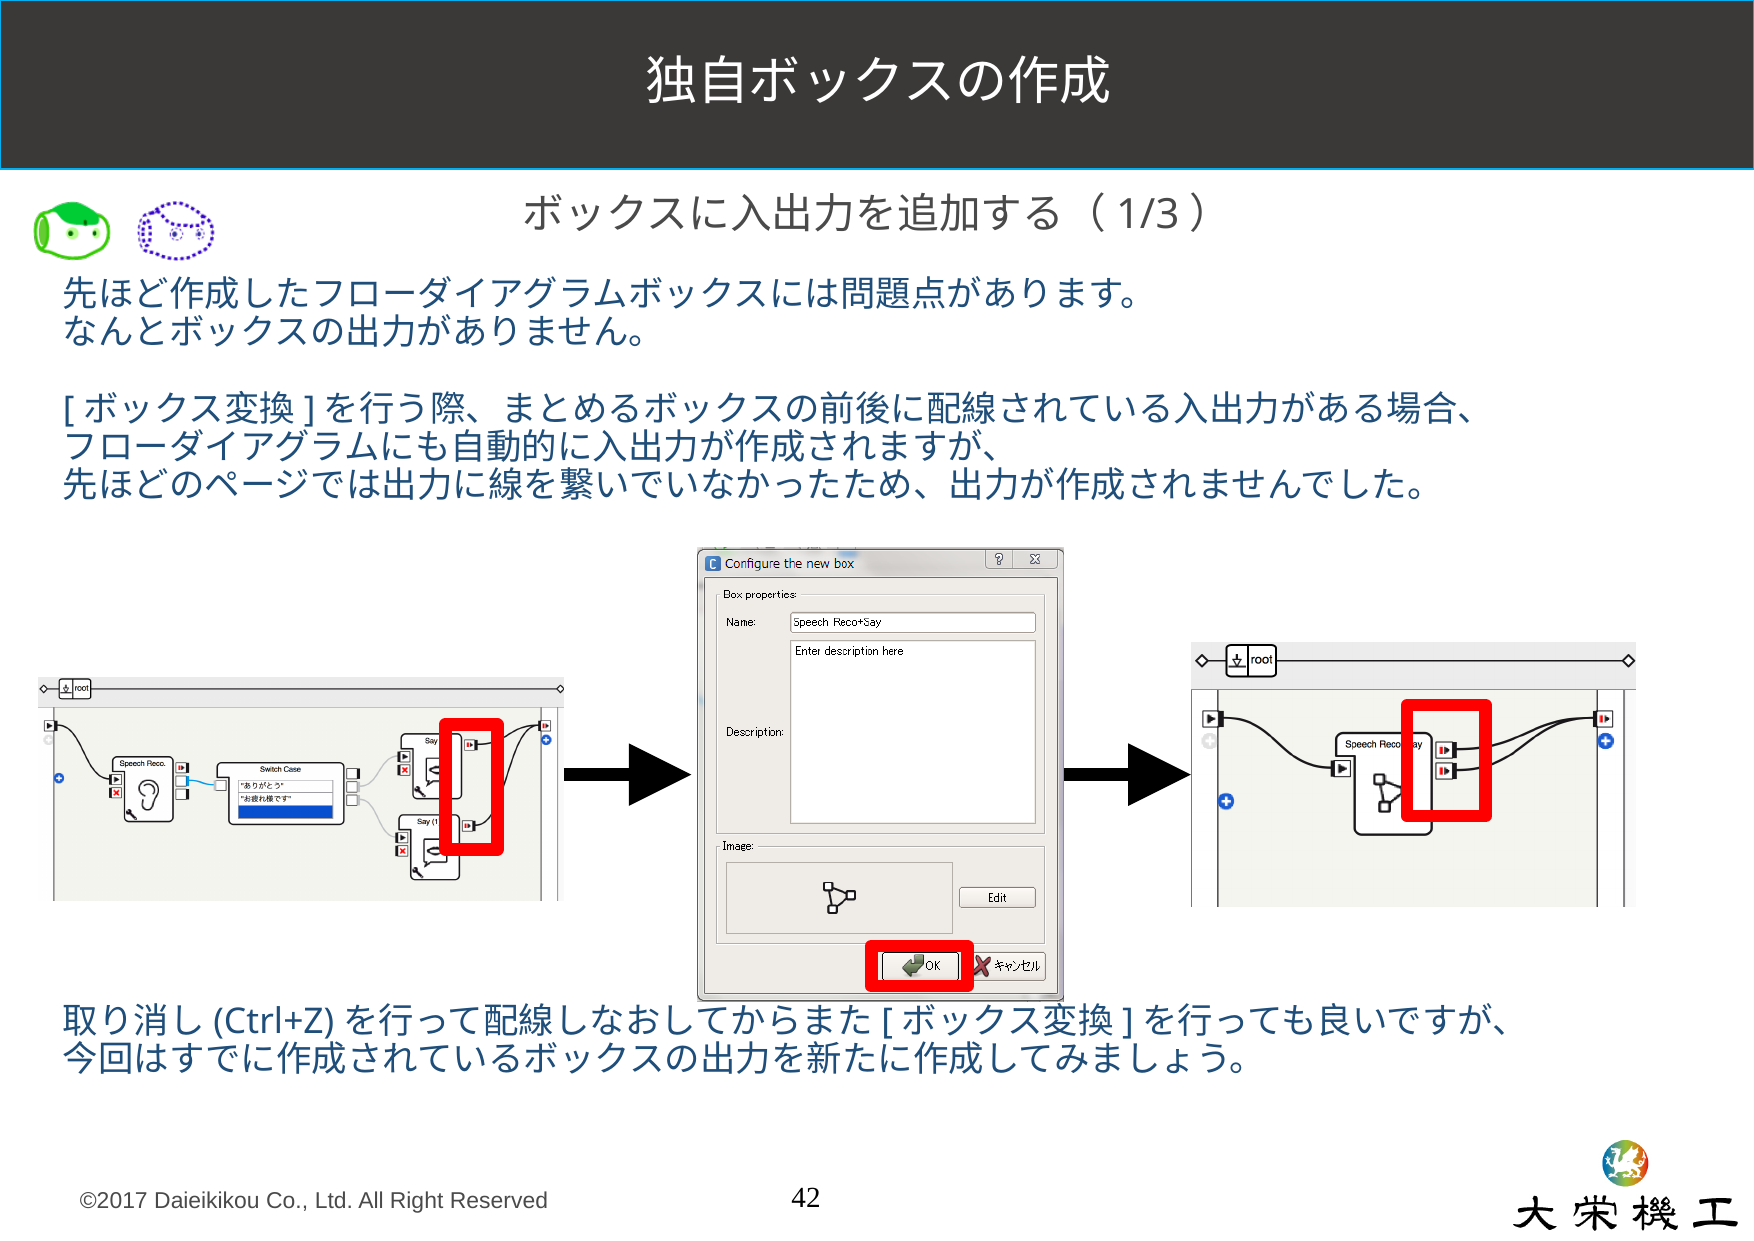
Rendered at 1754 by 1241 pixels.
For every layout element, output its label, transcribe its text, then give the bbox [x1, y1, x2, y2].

title ボックスに入出力を追加する（1/3） [285, 182, 1469, 249]
picture [135, 190, 217, 272]
slide_number 42 [777, 1162, 980, 1229]
picture [696, 547, 1064, 1002]
list 先ほど作成したフローダイアグラムボックスには問題点があります。 なんとボックスの出力がありません。 [ボックス変換]を行う際、まとめるボックスの前後に配線されている入出力がある場合、 フローダイアグラムにも自動的に入出力が作成されますが、 先ほどのページでは出力に線を繋いでいなかったため、出力が作成されませんでした。 取り消し(Ctrl+Z)を行って配線しなおしてからまた[ボックス変換]を行っても良いですが、 今回はすでに作成されているボックスの出力を新たに作成してみましょう。 [58, 271, 1696, 1163]
picture [31, 190, 113, 272]
subtitle 独自ボックスの作成 [112, 5, 1644, 160]
picture [38, 677, 564, 902]
picture [1513, 1140, 1738, 1231]
picture [1191, 642, 1636, 908]
